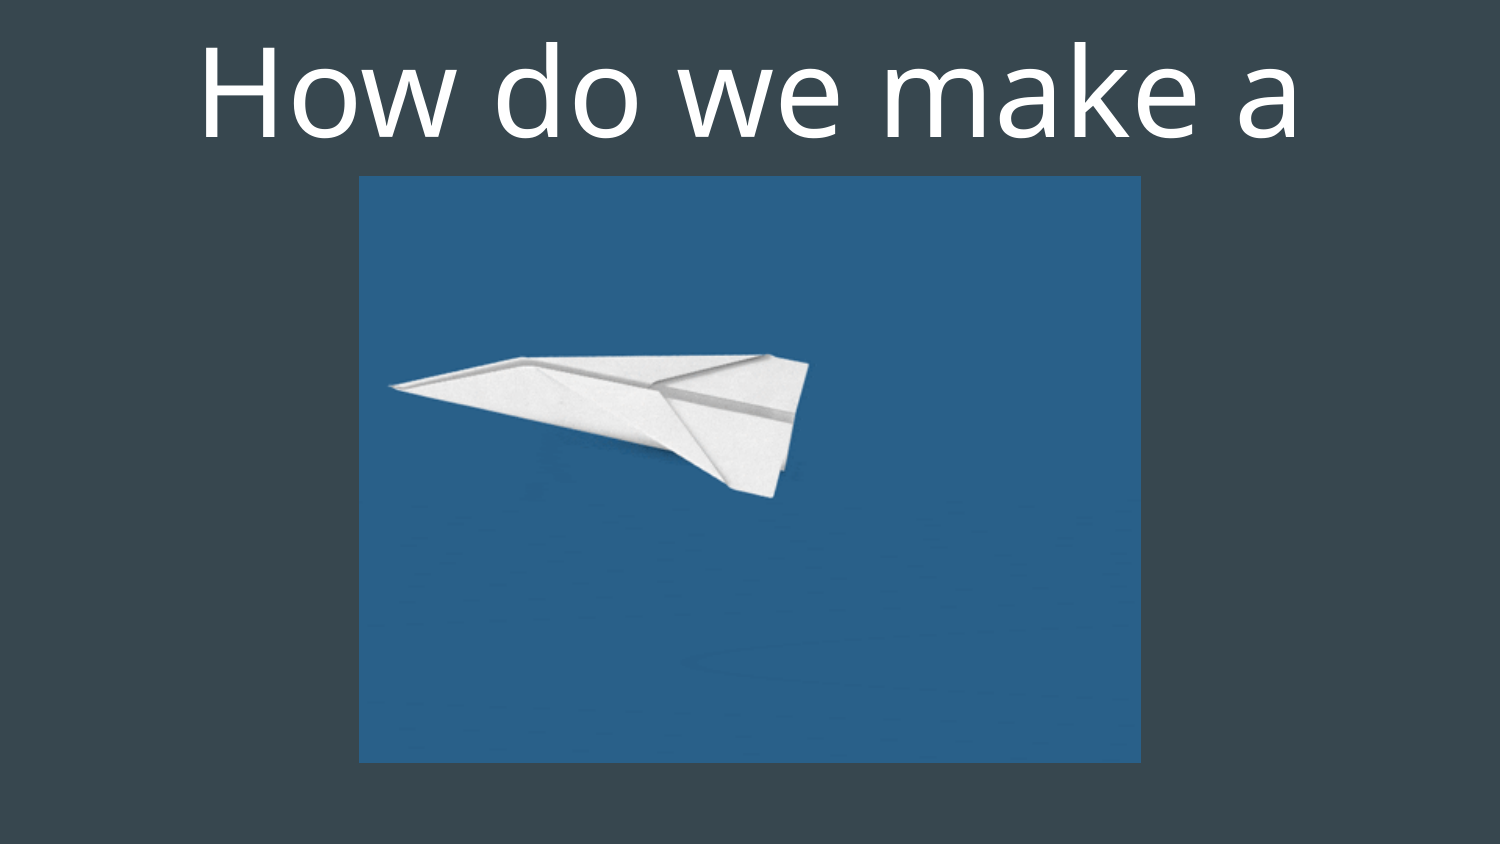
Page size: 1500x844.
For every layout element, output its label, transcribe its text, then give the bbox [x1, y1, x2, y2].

title How do we make a plane? [51, 0, 1449, 92]
picture [359, 176, 1141, 763]
